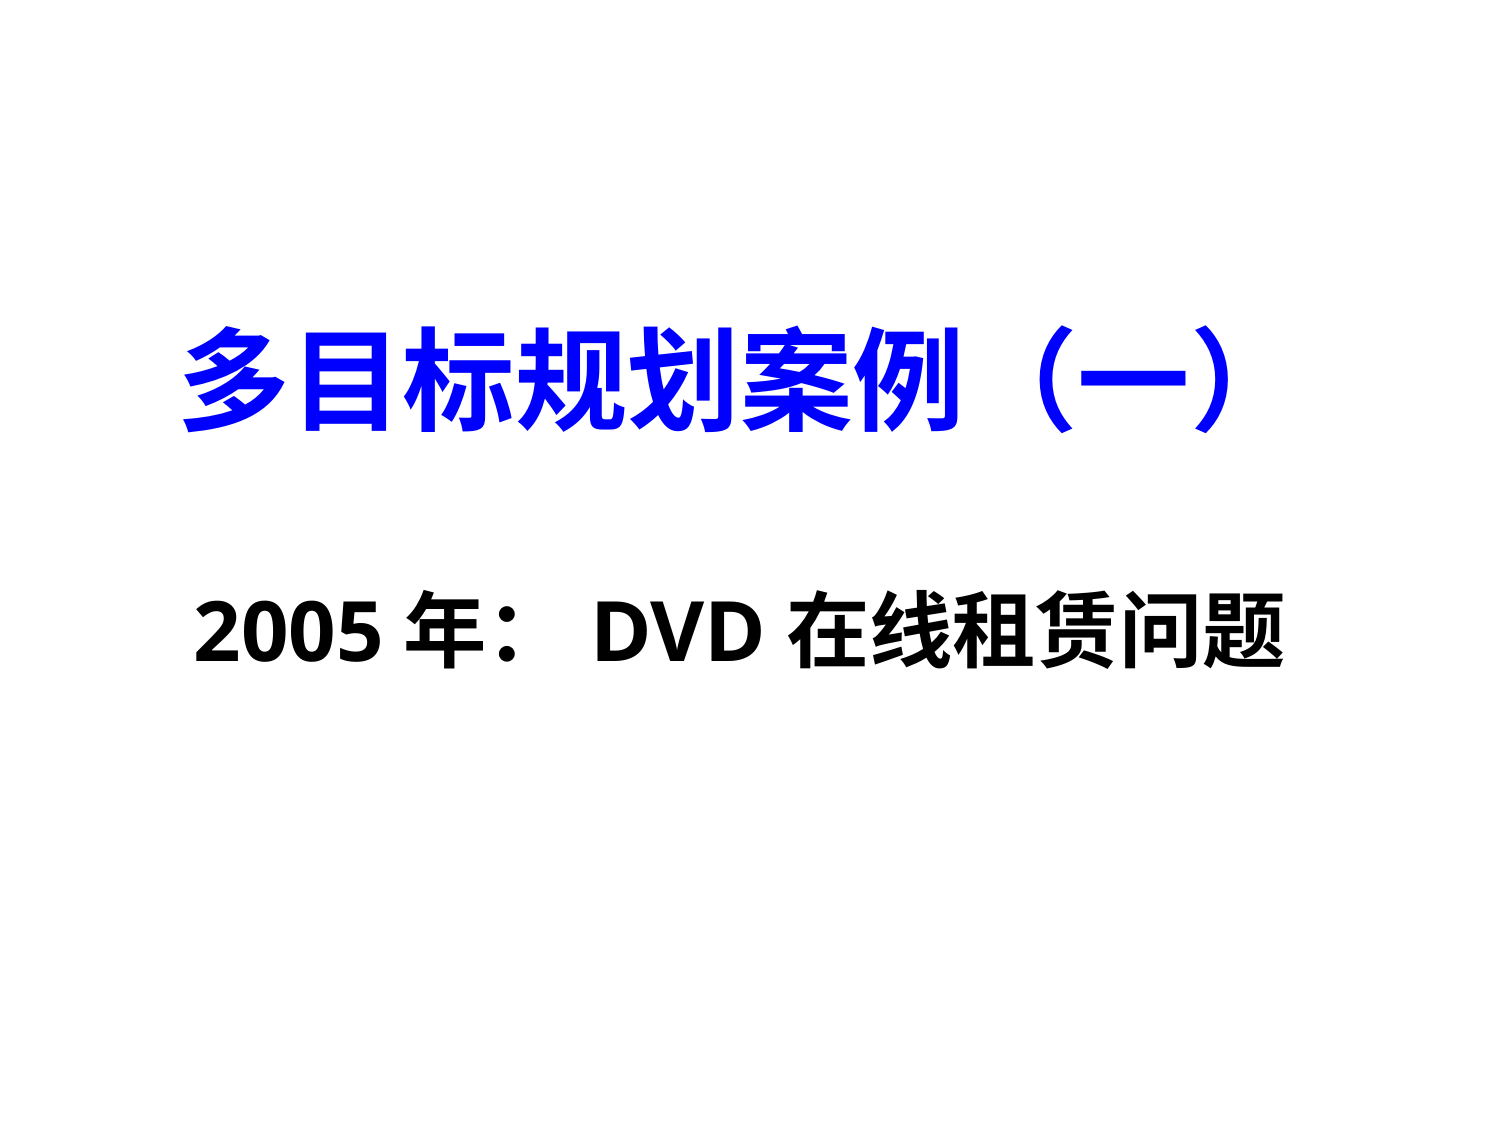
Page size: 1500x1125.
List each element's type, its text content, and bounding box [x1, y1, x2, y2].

list 多目标规划案例（一） 2005年：DVD在线租赁问题 [64, 302, 1415, 894]
